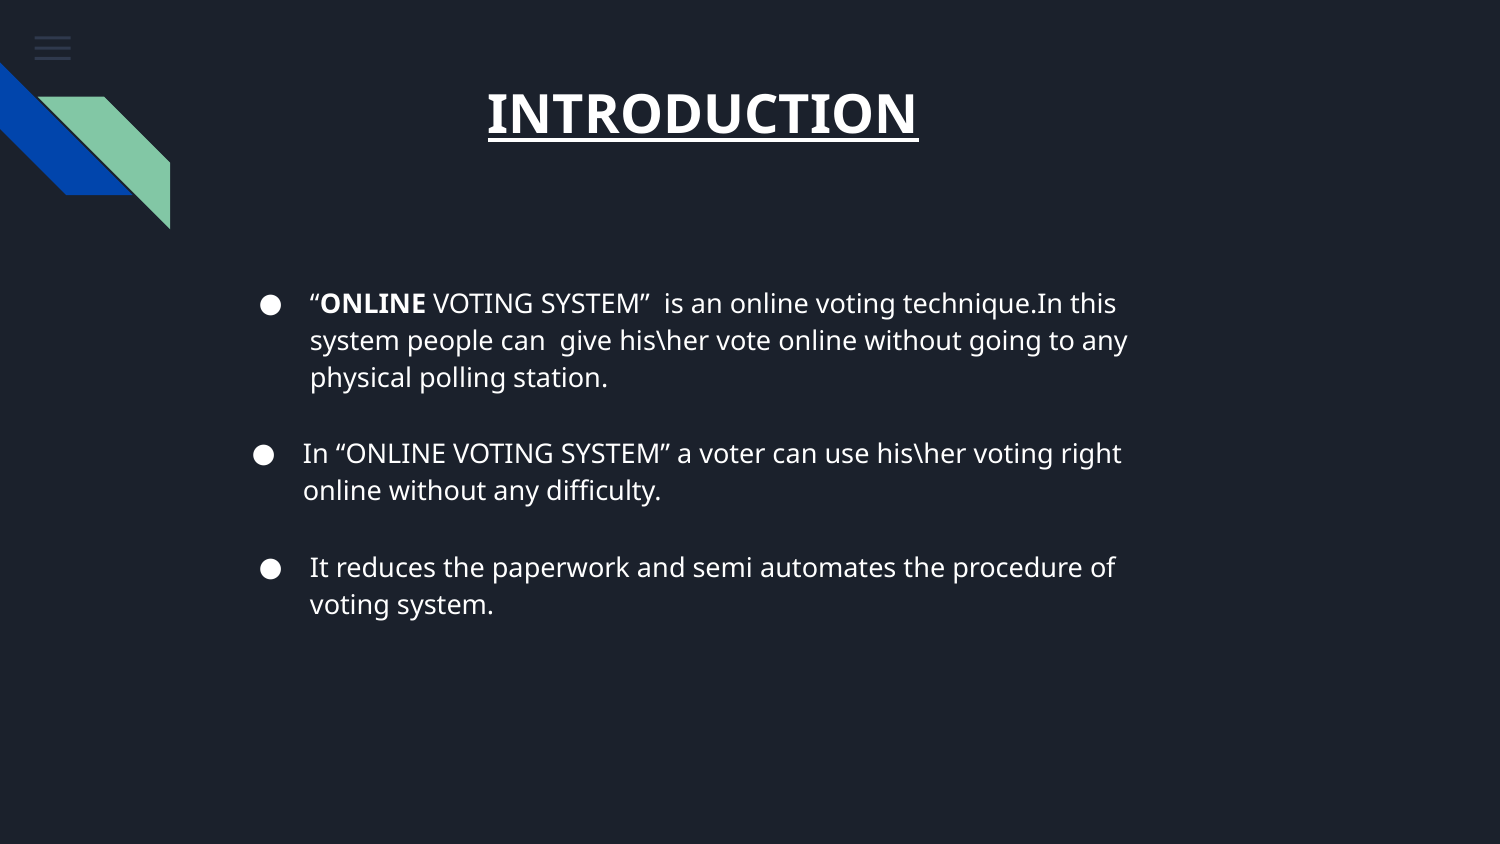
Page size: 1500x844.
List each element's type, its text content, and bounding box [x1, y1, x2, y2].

list In “ONLINE VOTING SYSTEM” a voter can use his\her voting right online without any difficulty. [212, 416, 1185, 513]
list “ONLINE VOTING SYSTEM” is an online voting technique.In this system people can give his\her vote online without going to any physical polling station. [219, 266, 1185, 399]
title INTRODUCTION [212, 64, 1368, 215]
list It reduces the paperwork and semi automates the procedure of voting system. [219, 530, 1185, 664]
